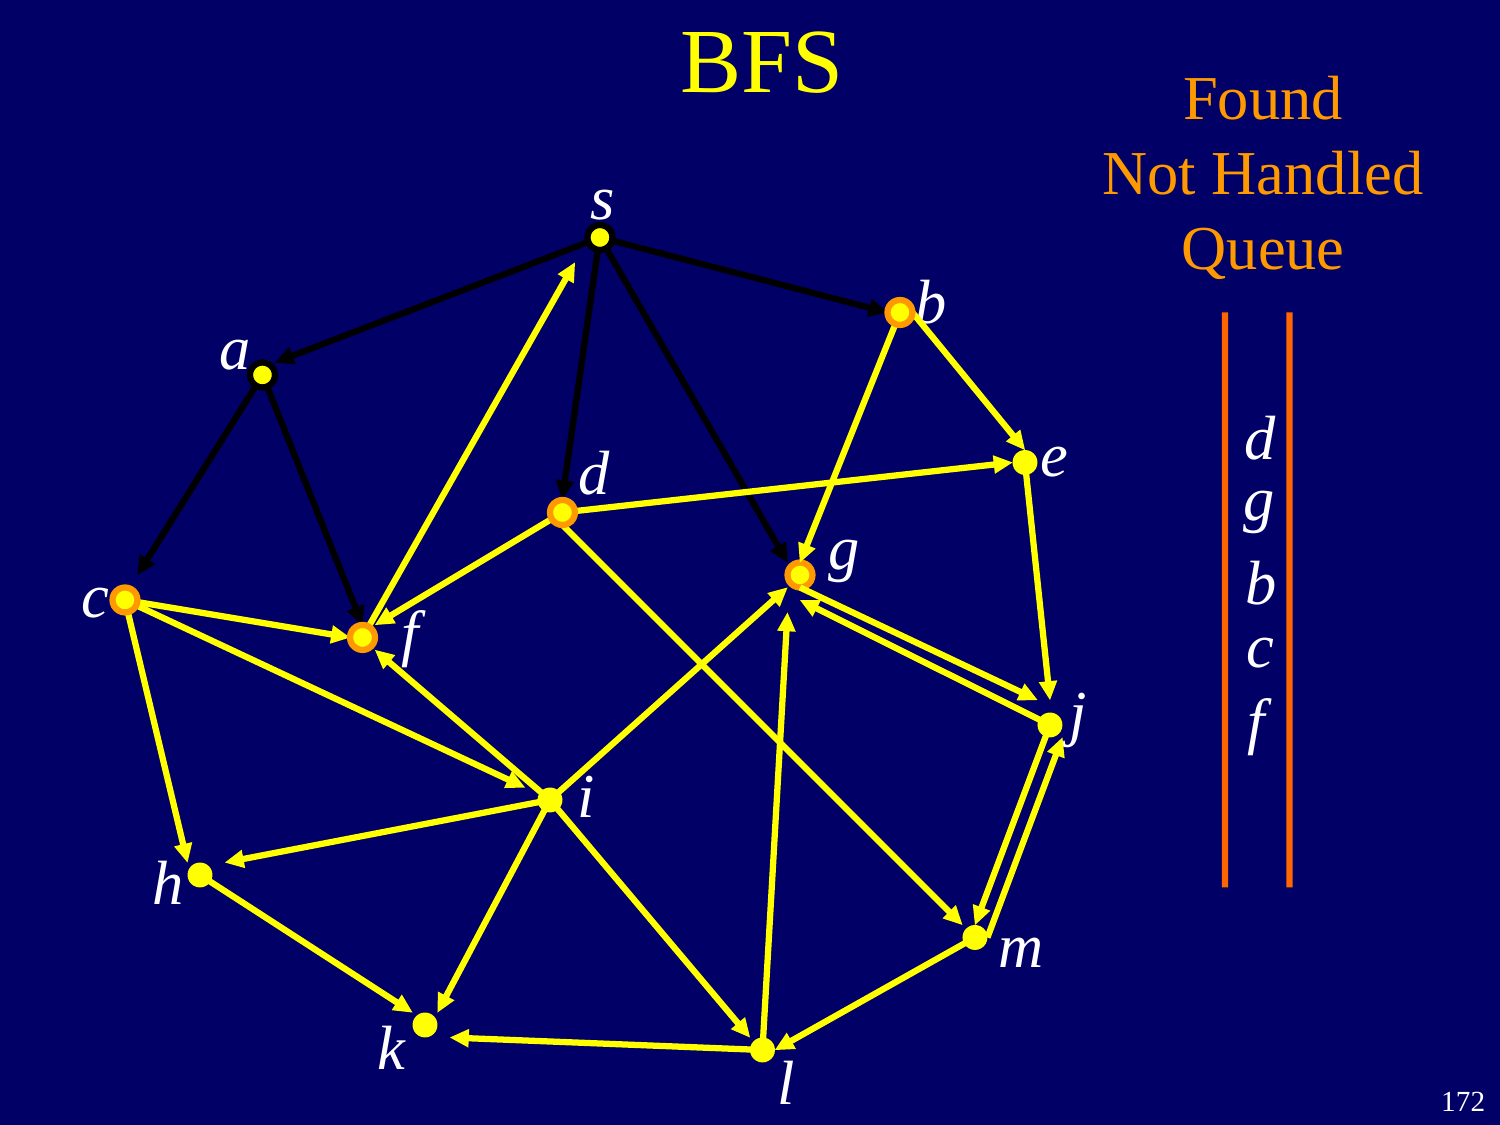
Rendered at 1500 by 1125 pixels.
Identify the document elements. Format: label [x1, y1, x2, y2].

text_box [67, 149, 1102, 1125]
title [125, 0, 1400, 150]
text_box [1228, 312, 1292, 888]
text_box [1087, 50, 1439, 290]
